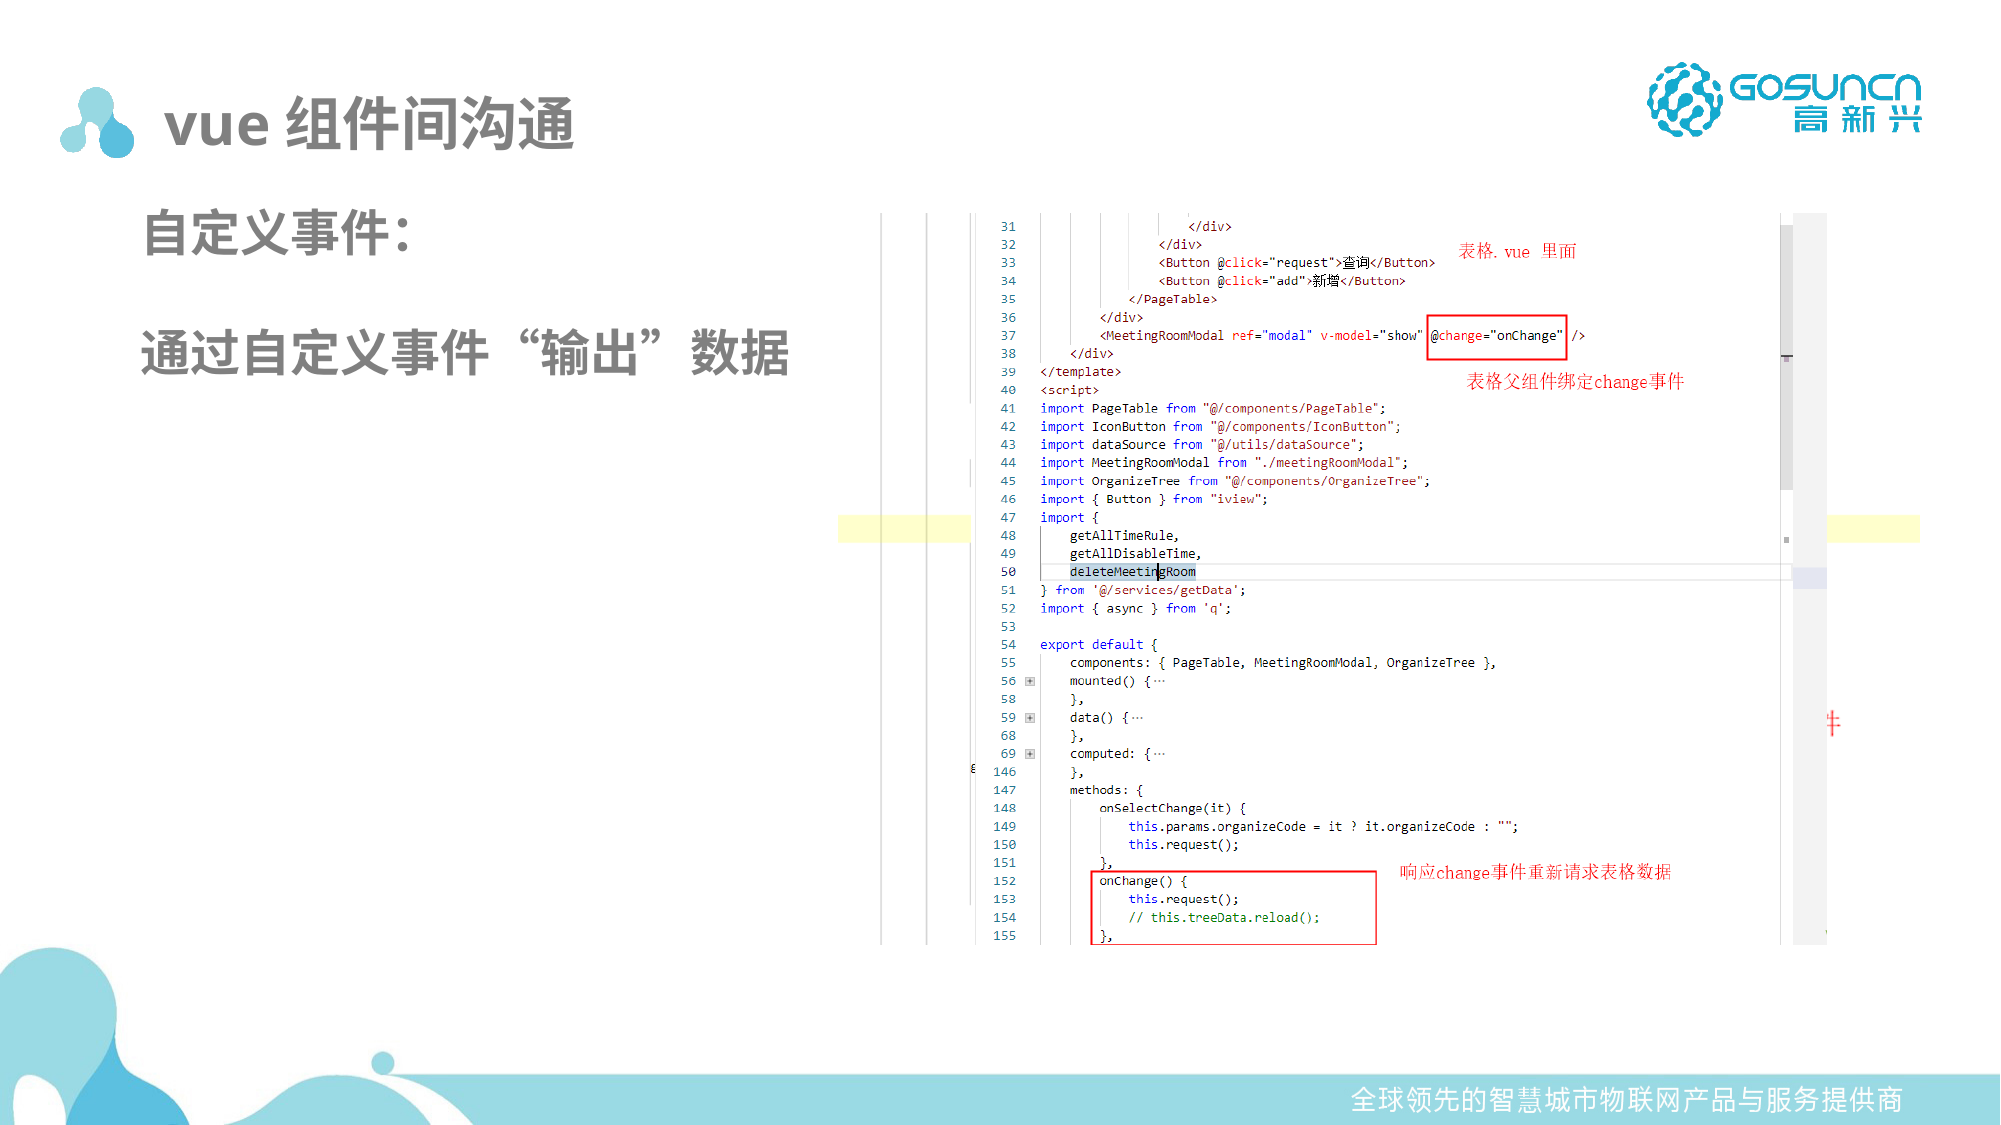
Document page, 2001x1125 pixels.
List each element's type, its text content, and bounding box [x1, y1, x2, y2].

picture [0, 212, 2000, 1125]
picture [1647, 62, 1922, 137]
picture [60, 87, 134, 158]
text_box vue组件间沟通 [150, 79, 591, 165]
text_box 自定义事件： 通过自定义事件“输出”数据 [133, 193, 1875, 509]
